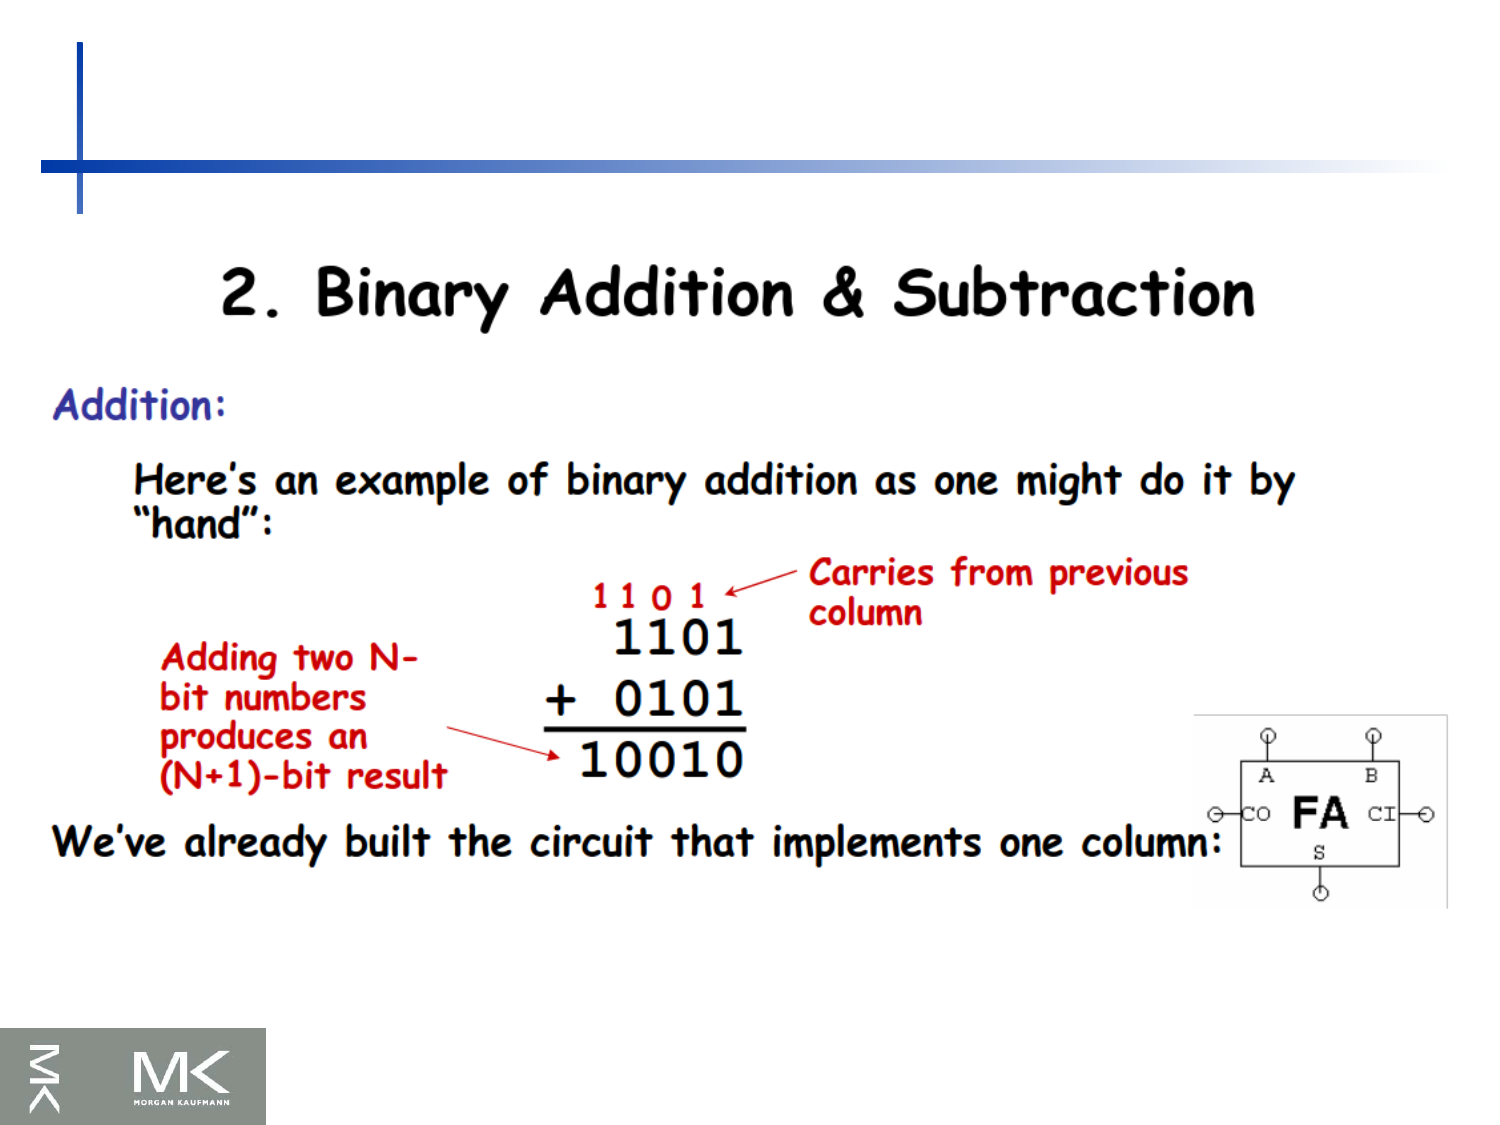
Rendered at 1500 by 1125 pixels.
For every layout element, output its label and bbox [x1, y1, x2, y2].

picture [0, 1028, 266, 1125]
picture [0, 213, 1500, 912]
